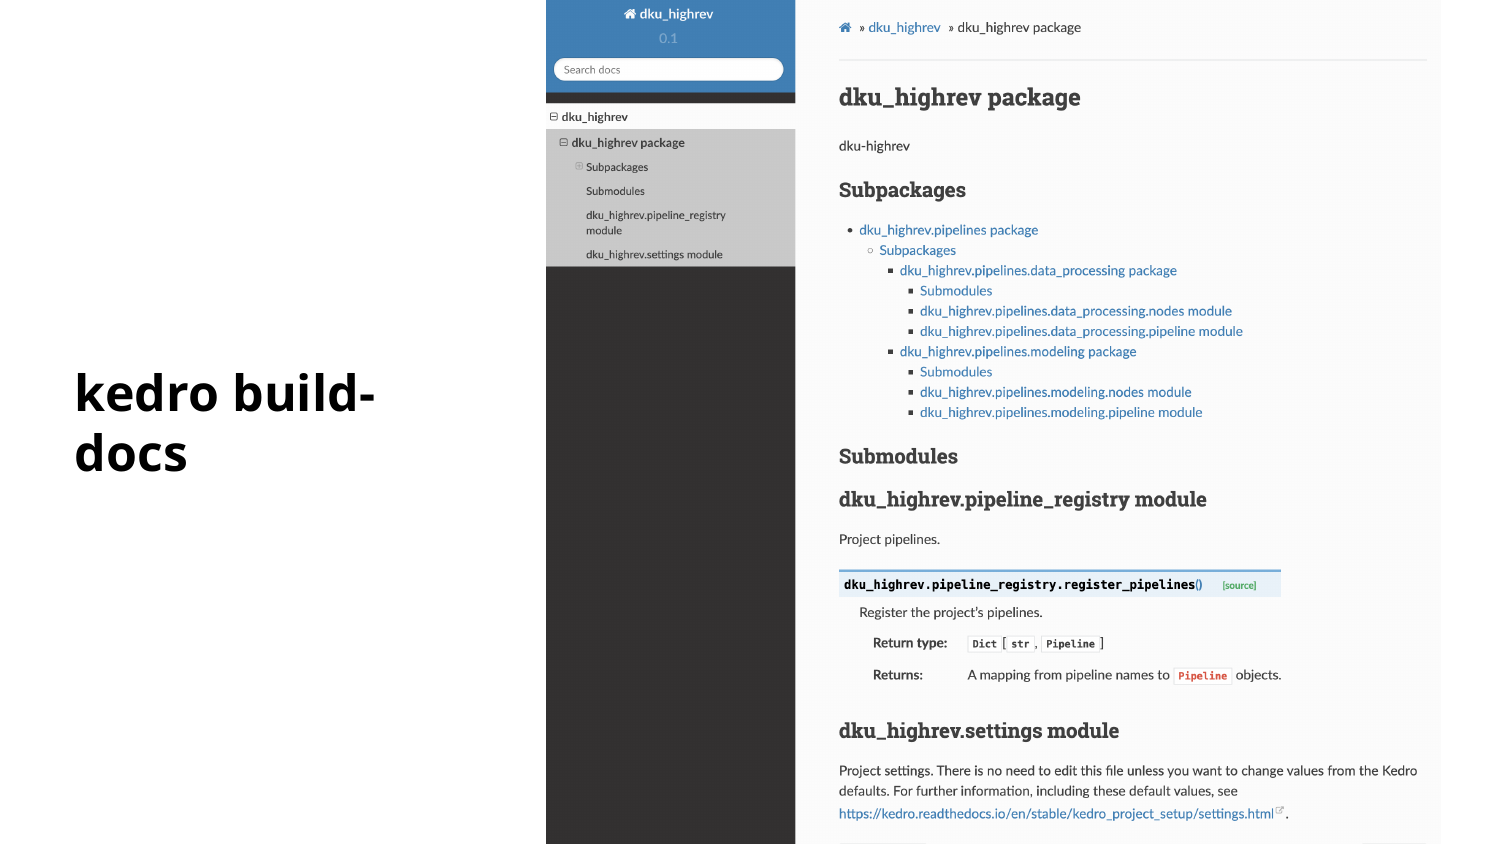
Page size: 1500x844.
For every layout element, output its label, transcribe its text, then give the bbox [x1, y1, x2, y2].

list kedro build-docs [59, 322, 454, 522]
picture [546, 0, 1441, 844]
